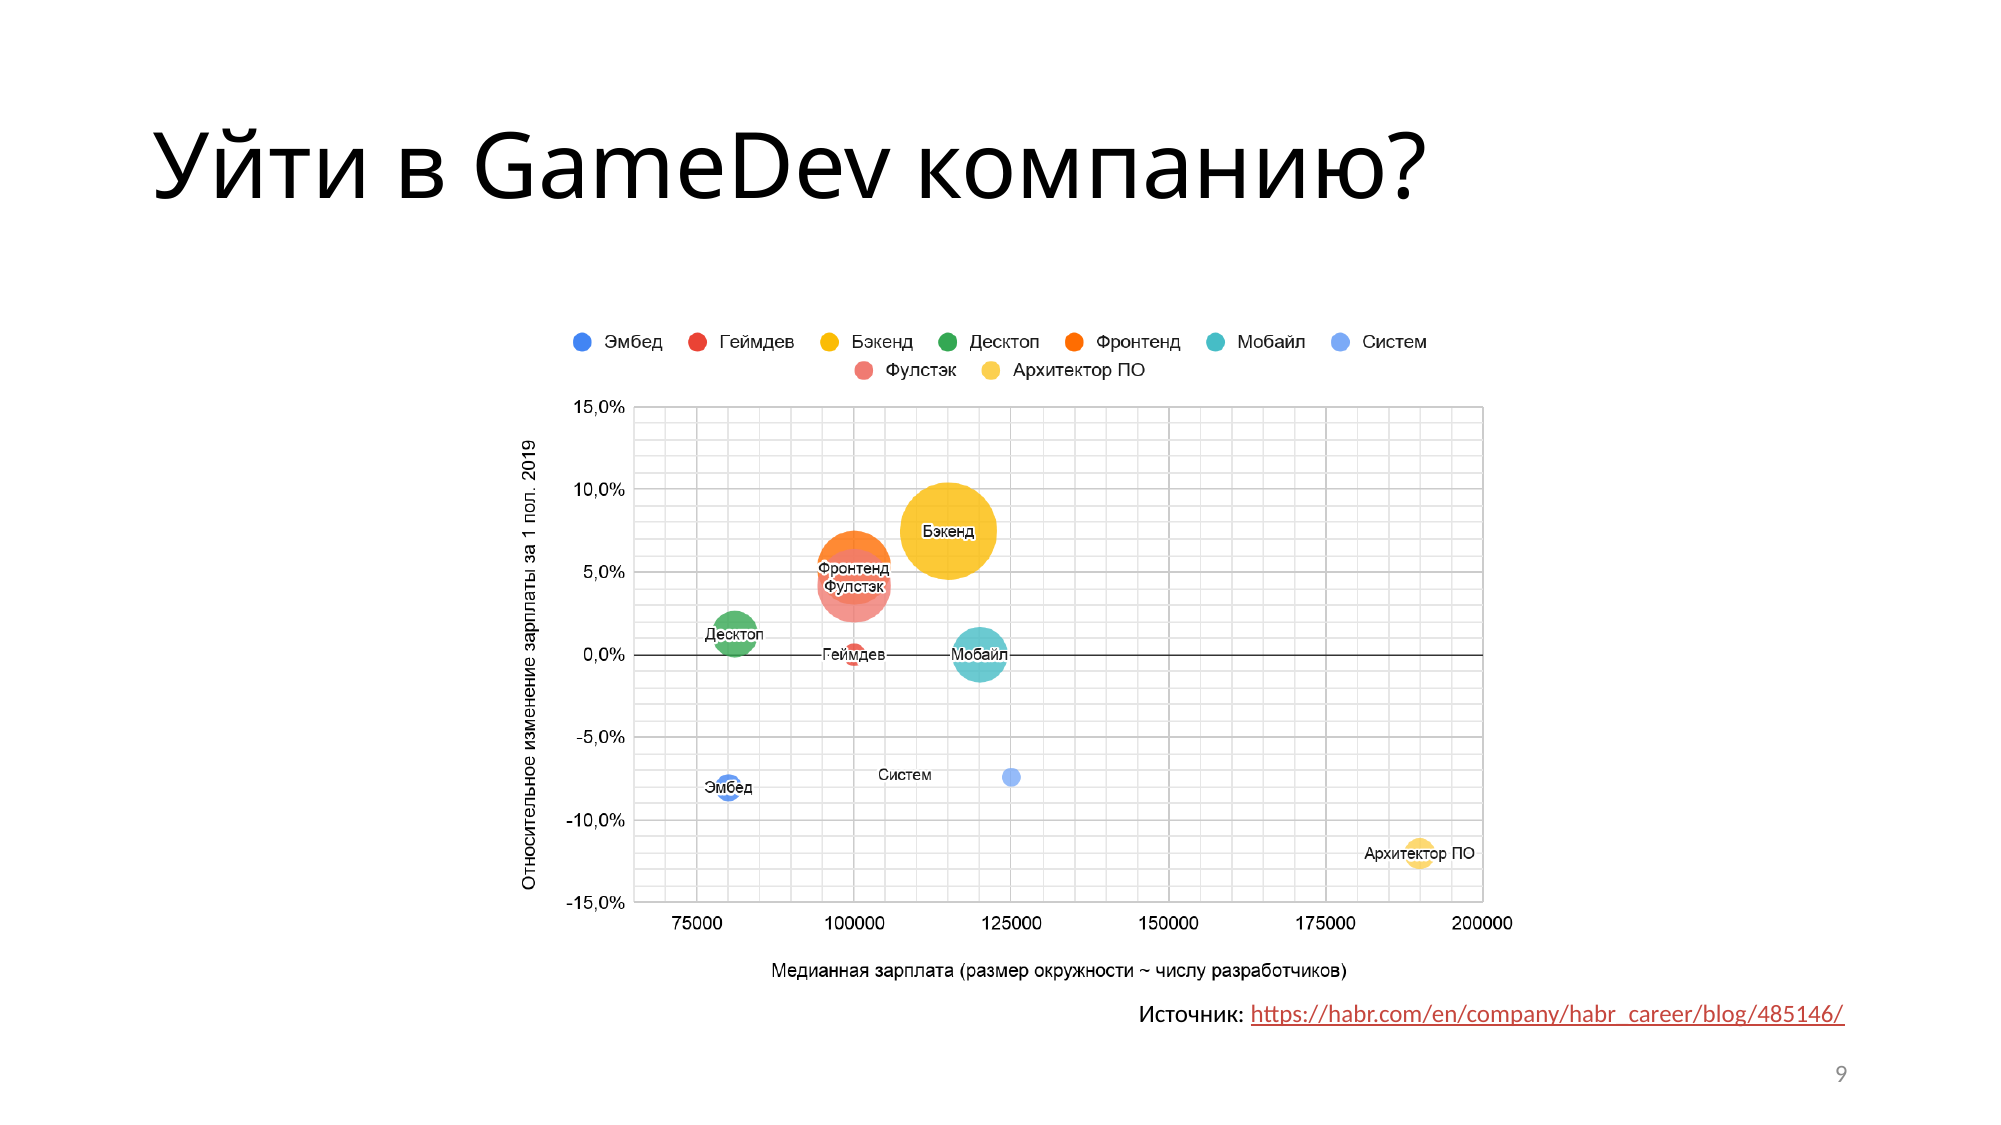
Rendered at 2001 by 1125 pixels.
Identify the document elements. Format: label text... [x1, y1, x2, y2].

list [482, 299, 1518, 1014]
slide_number 9 [1412, 1042, 1863, 1103]
title Уйти в GameDev компанию? [137, 59, 1863, 278]
text_box Источник: https://habr.com/en/company/habr_career/blog/485146/ [1124, 990, 1860, 1035]
